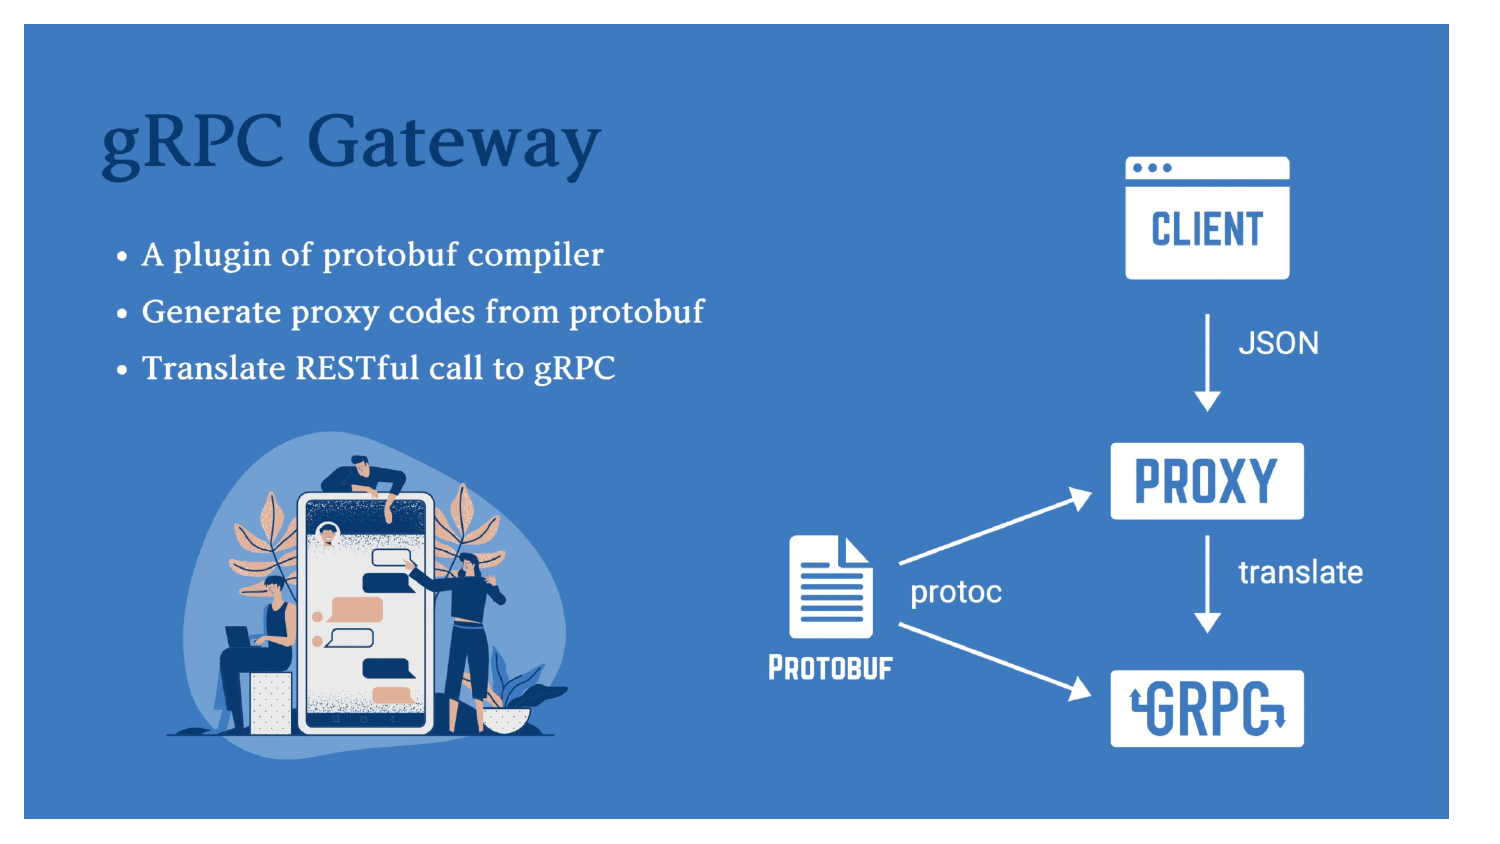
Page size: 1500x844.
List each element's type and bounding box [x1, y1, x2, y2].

picture [24, 24, 1449, 819]
